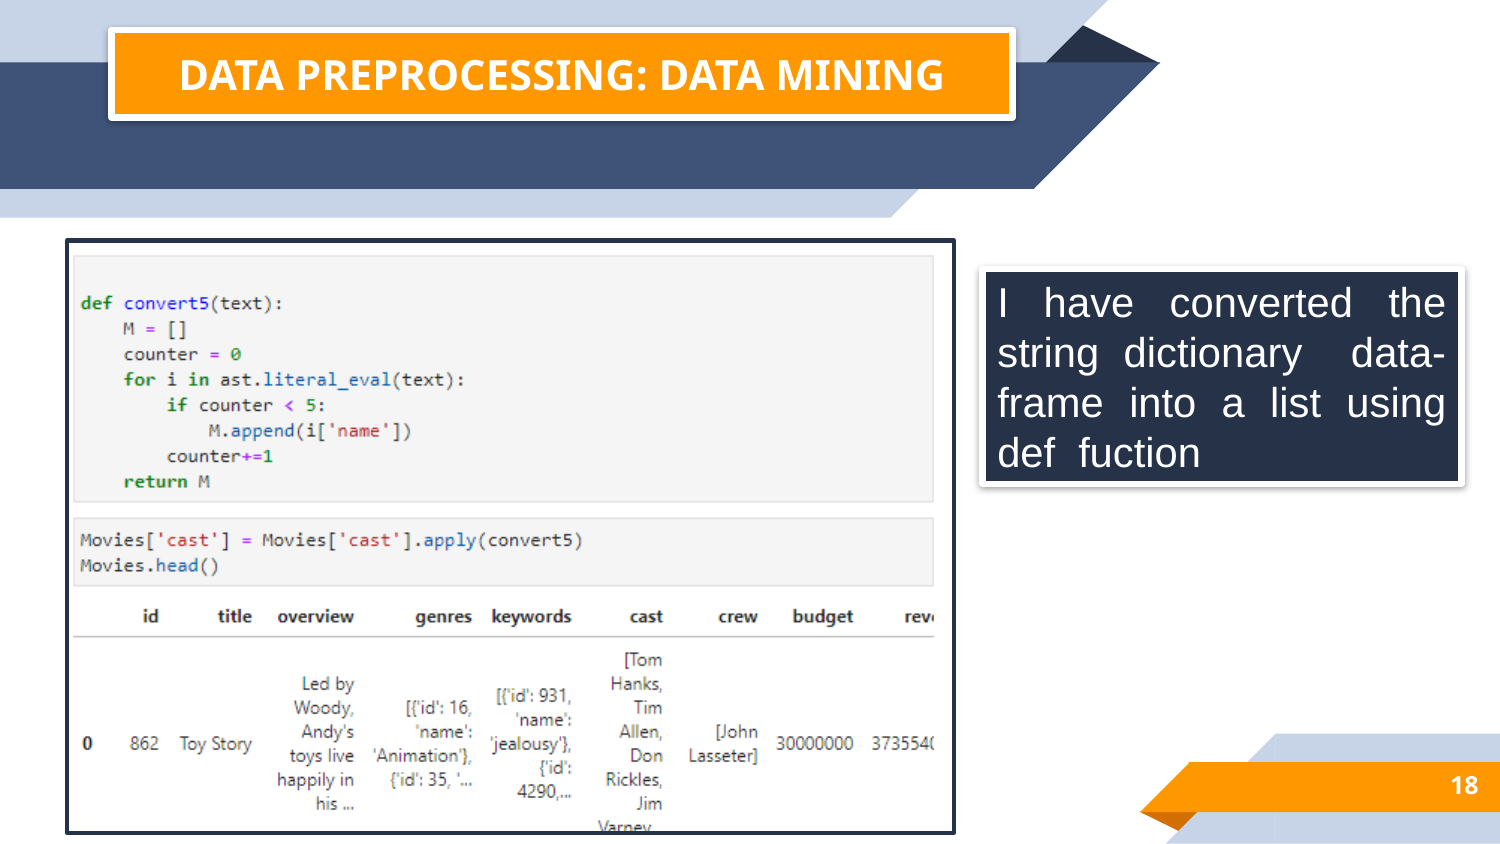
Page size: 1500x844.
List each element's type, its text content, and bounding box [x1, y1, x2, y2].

title DATA PREPROCESSING: DATA MINING [108, 27, 1016, 121]
picture [68, 242, 953, 831]
slide_number 18 [1249, 760, 1494, 813]
text_box I have converted the string dictionary data-frame into a list using def fuction [979, 266, 1465, 487]
